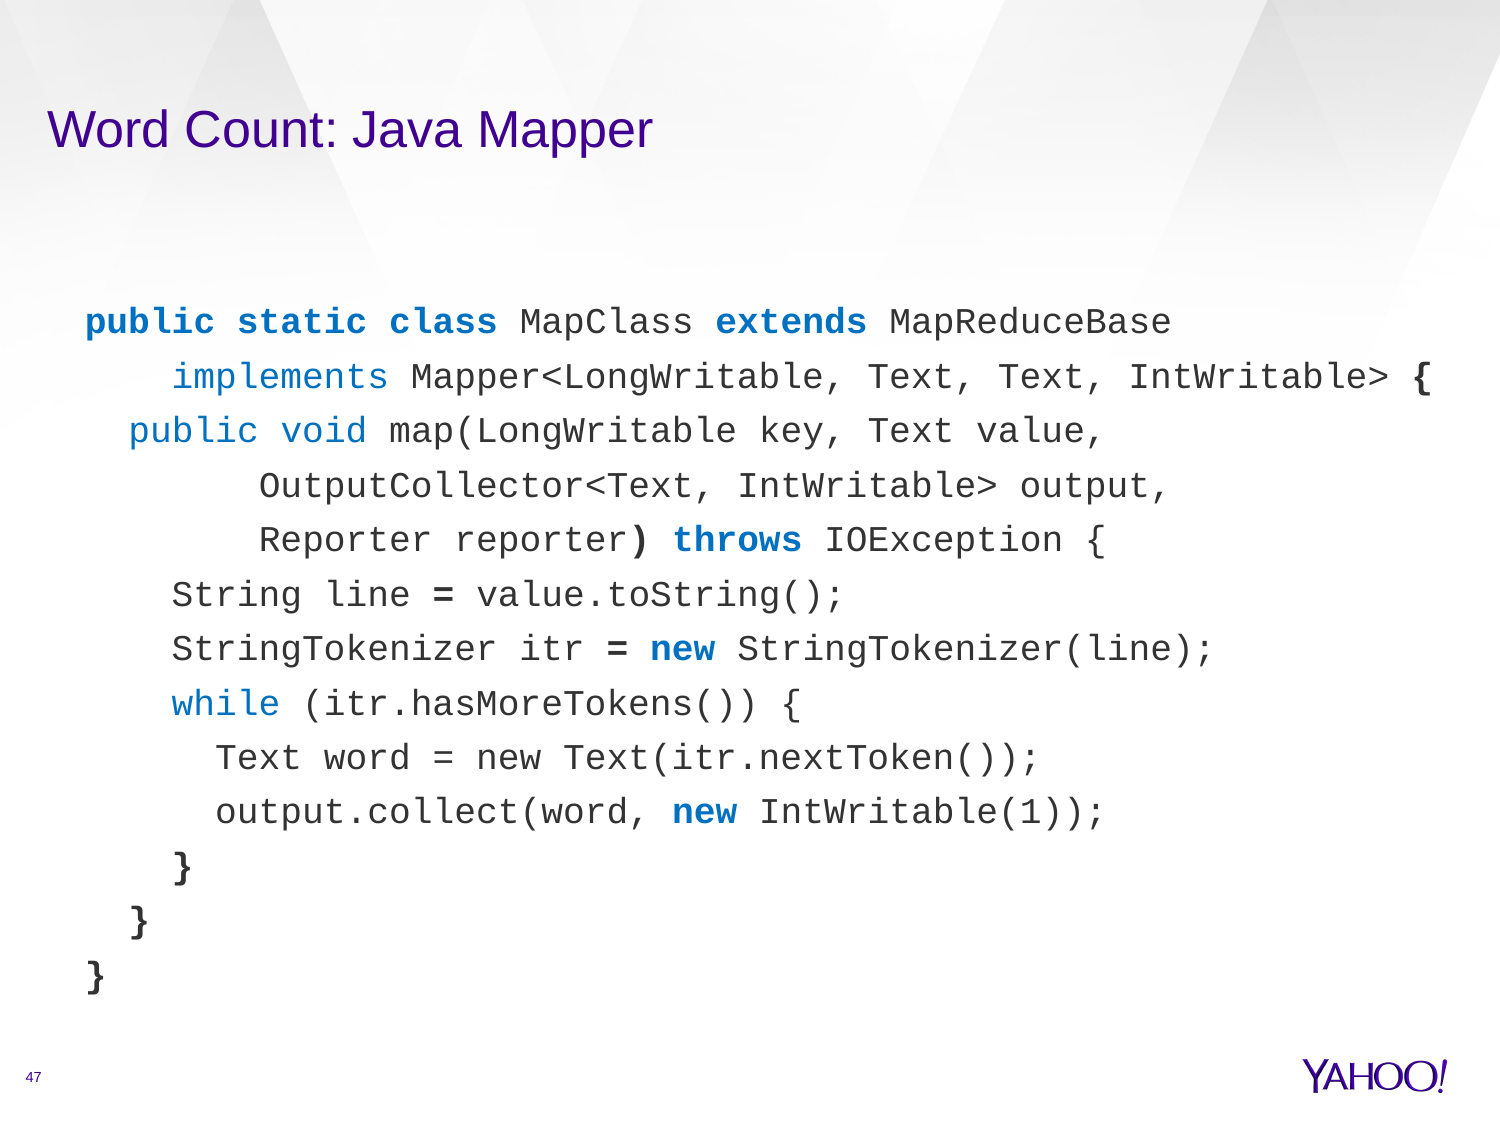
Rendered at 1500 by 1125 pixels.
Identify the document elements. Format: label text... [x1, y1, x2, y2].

list public static class MapClass extends MapReduceBase implements Mapper<LongWritable, Text, Text, IntWritable> { public void map(LongWritable key, Text value, OutputCollector<Text, IntWritable> output, Reporter reporter) throws IOException { String line = value.toString(); StringTokenizer itr = new StringTokenizer(line); while (itr.hasMoreTokens()) { Text word = new Text(itr.nextToken()); output.collect(word, new IntWritable(1)); } } } [84, 297, 1447, 1007]
slide_number 47 [5, 1046, 62, 1107]
picture [0, 0, 1500, 1125]
title Word Count: Java Mapper [46, 95, 1446, 274]
